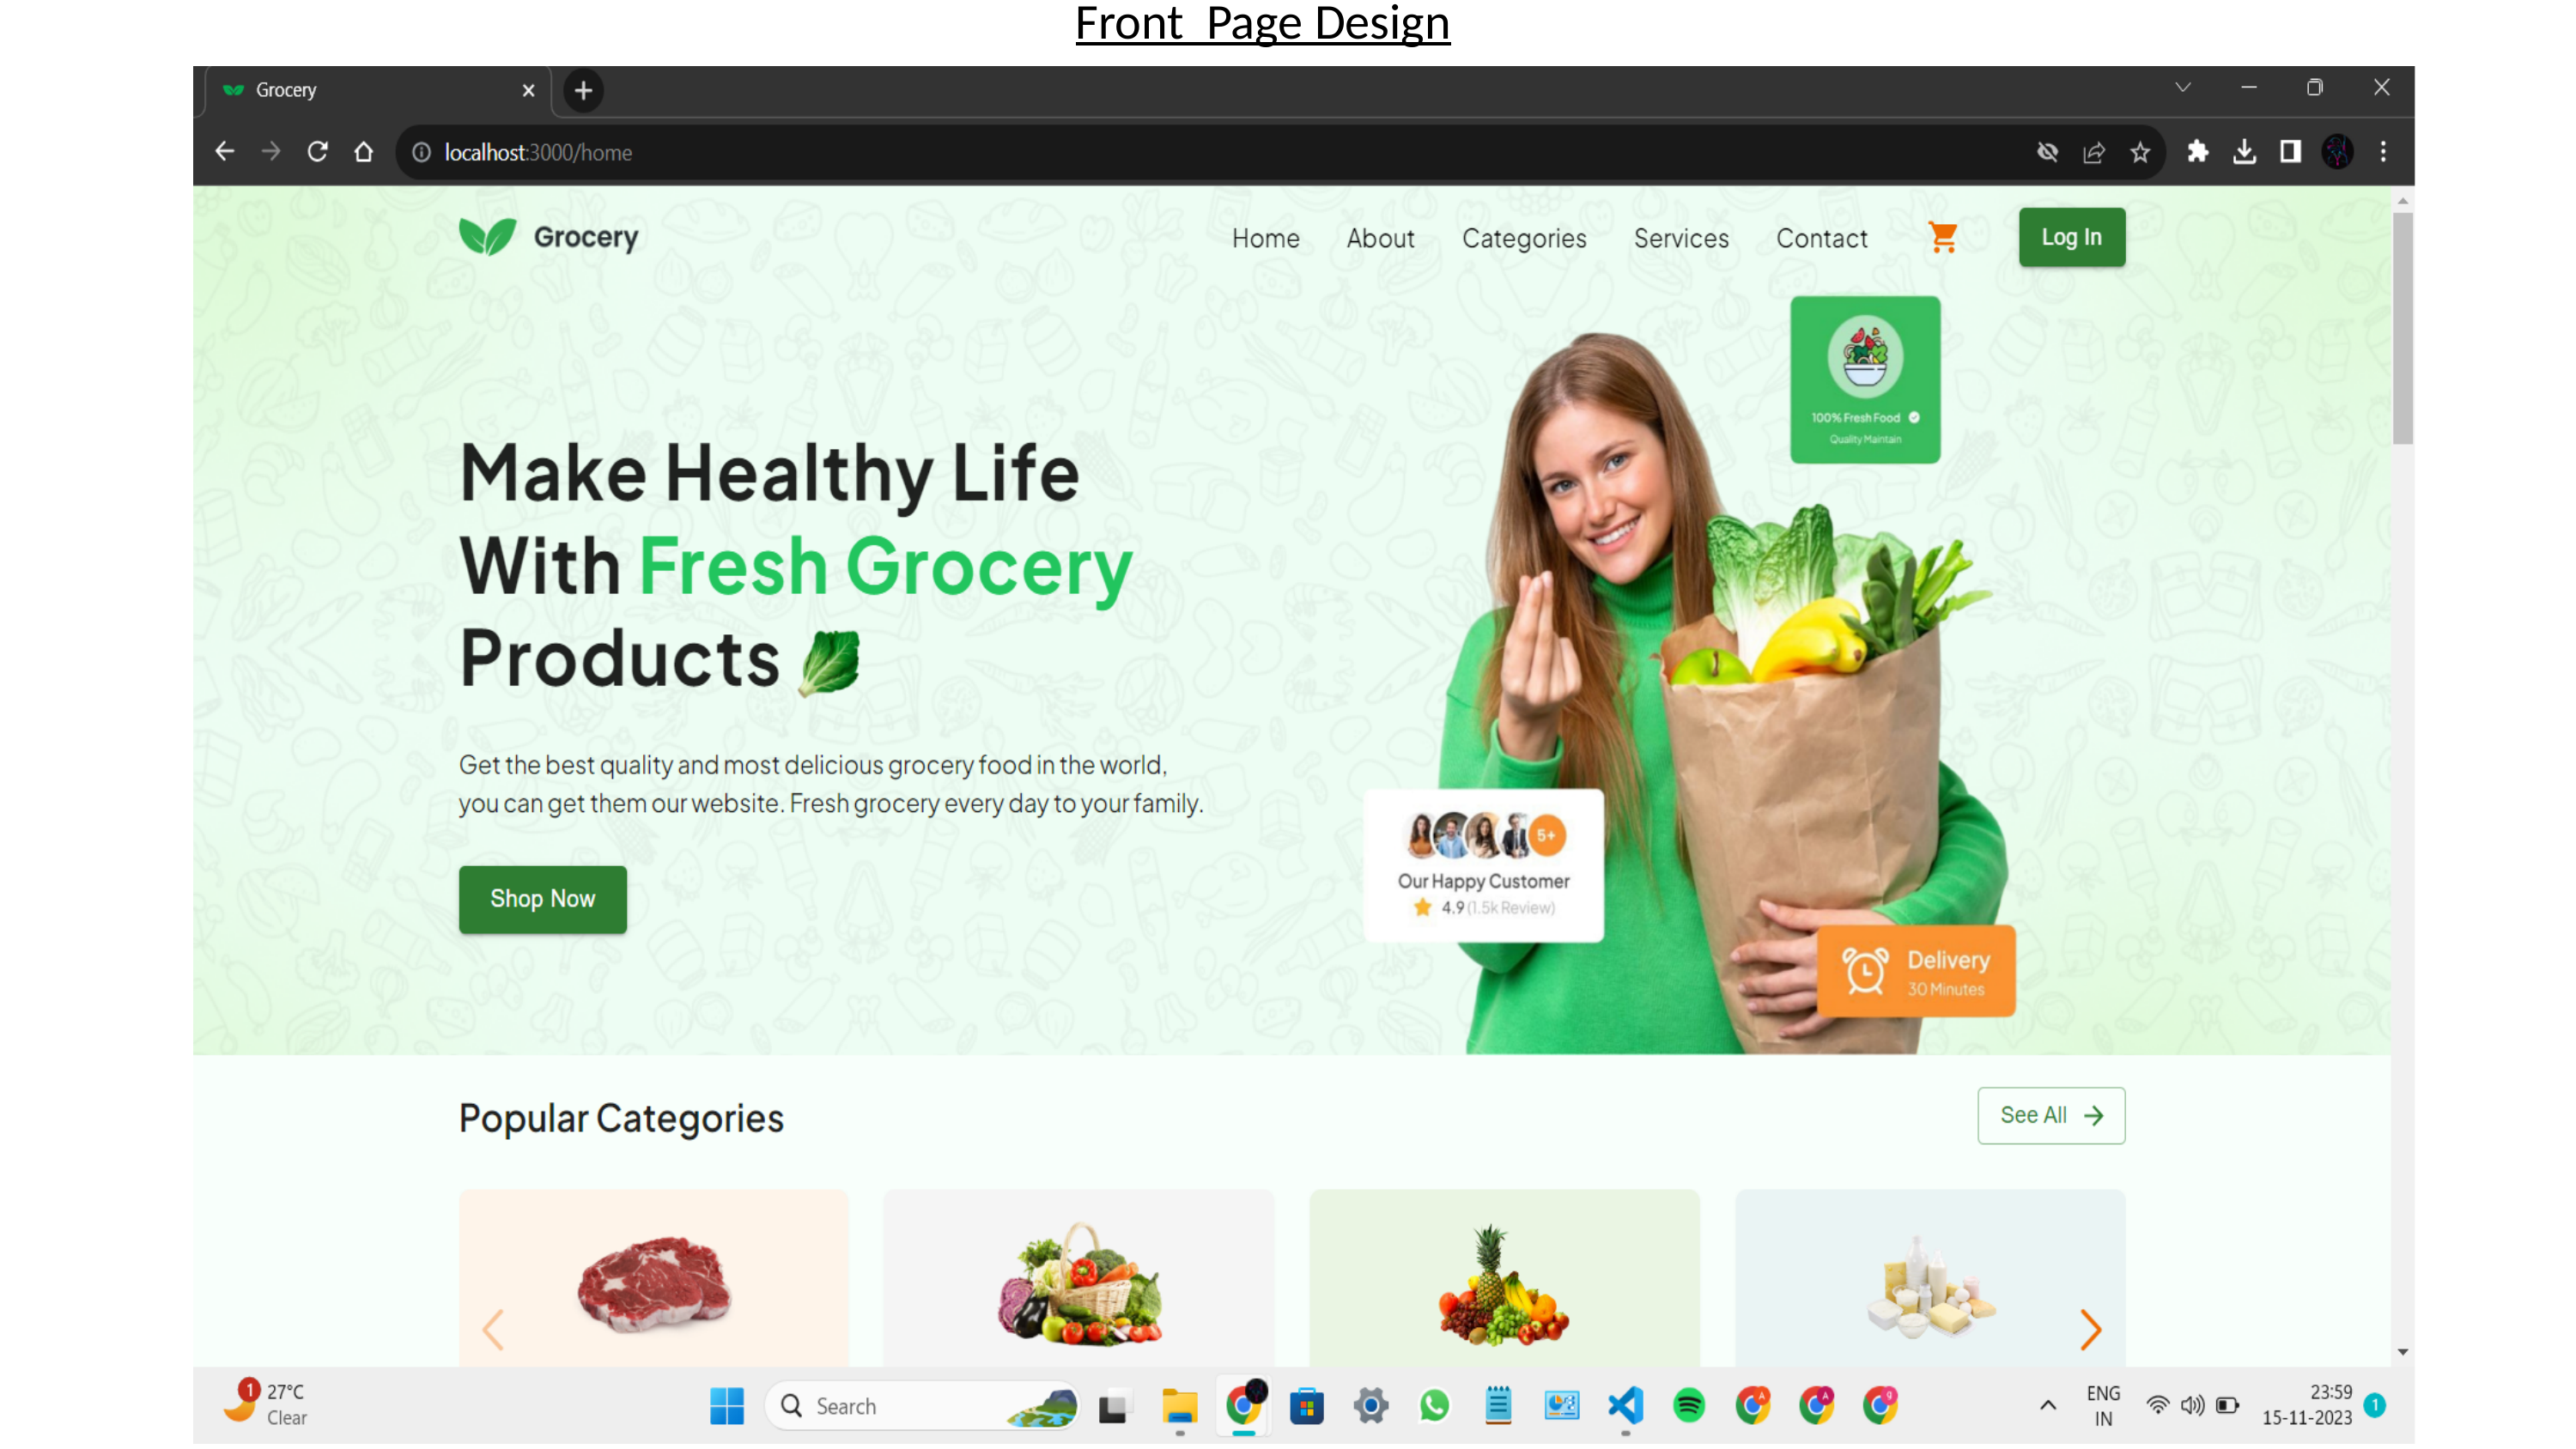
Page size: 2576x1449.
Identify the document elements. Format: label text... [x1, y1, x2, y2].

picture [192, 66, 2415, 1444]
list Front Page Design [1062, 0, 1481, 64]
